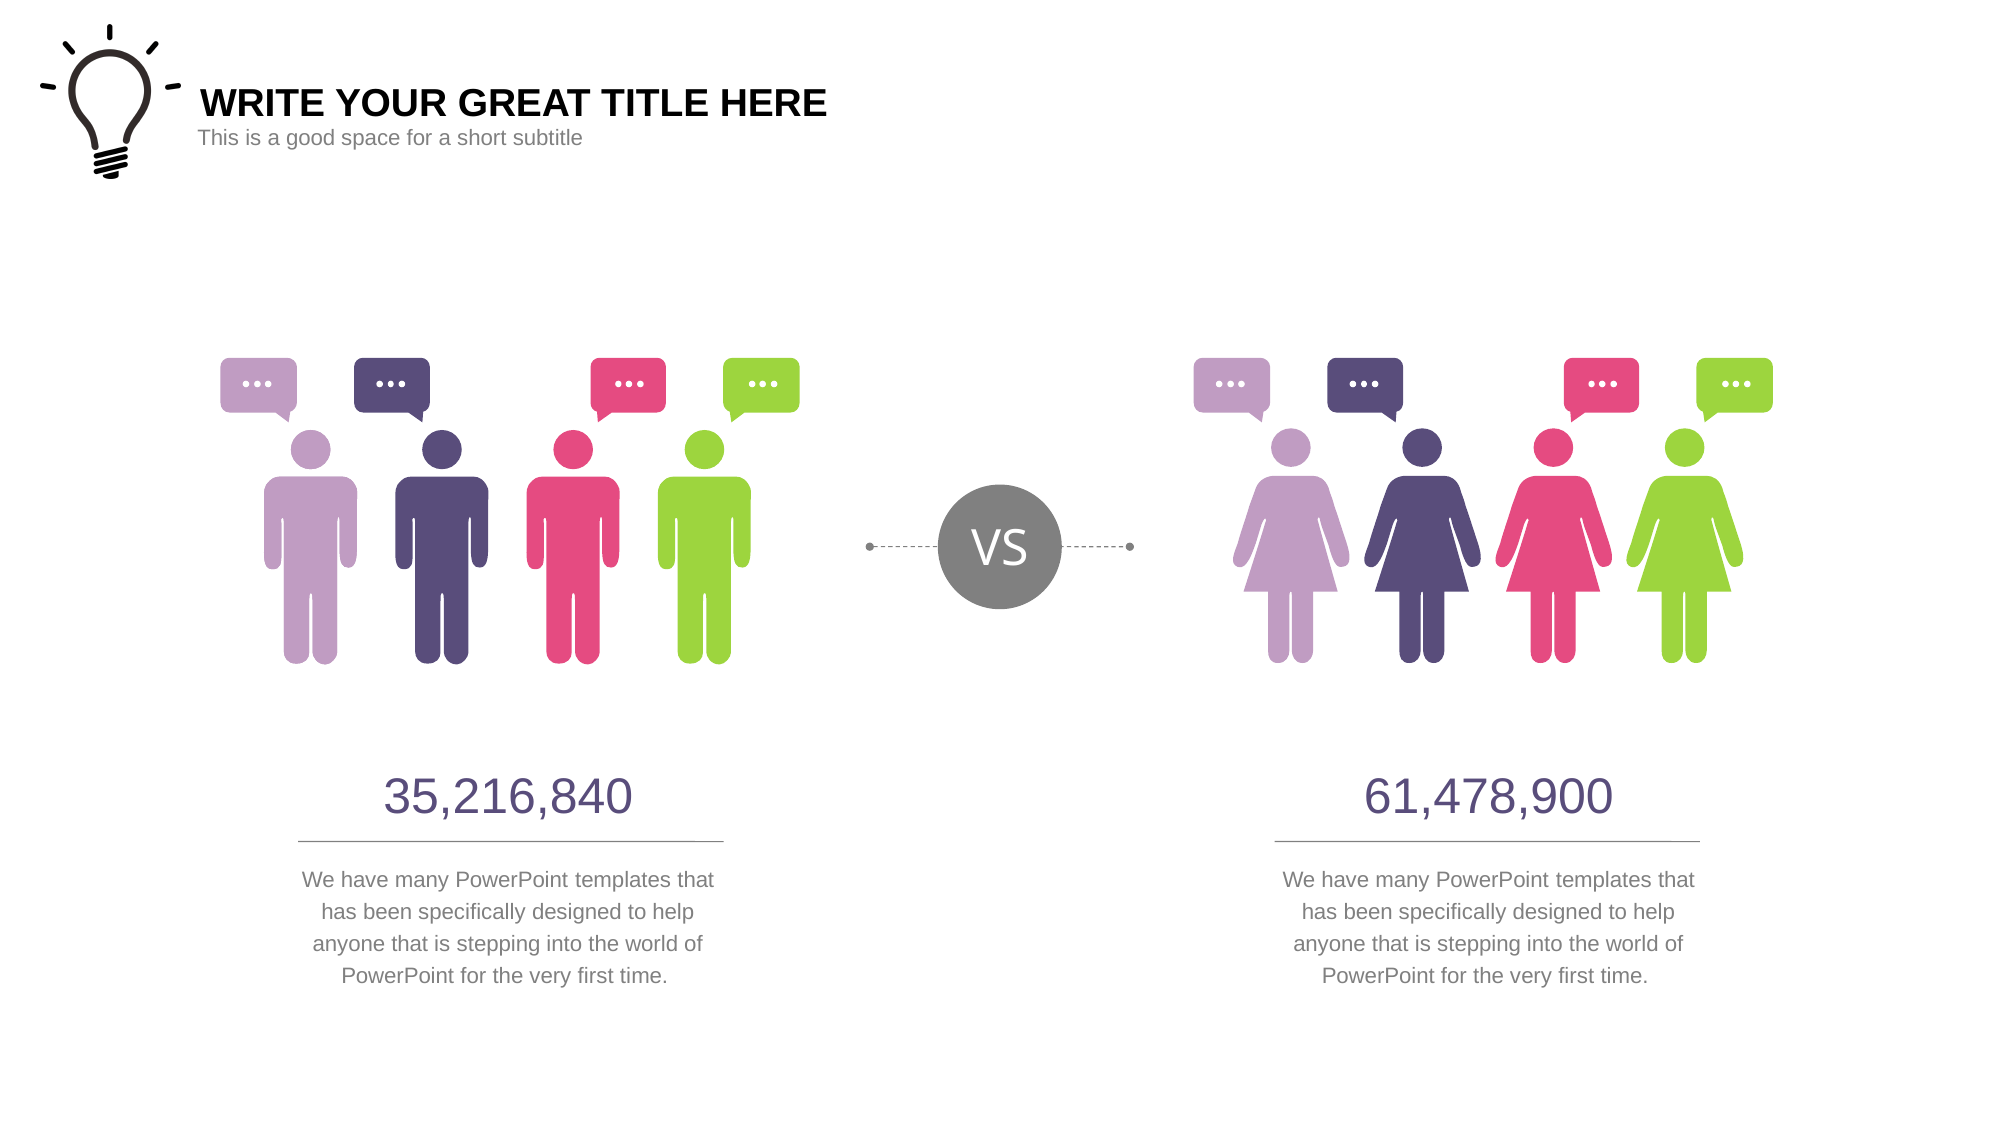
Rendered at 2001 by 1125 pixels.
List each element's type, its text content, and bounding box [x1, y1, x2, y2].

text_box This is a good space for a short subtitle [187, 115, 600, 158]
text_box [937, 484, 1062, 610]
picture [39, 23, 182, 180]
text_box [1491, 428, 1616, 664]
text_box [1327, 357, 1404, 423]
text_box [262, 429, 358, 665]
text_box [1359, 428, 1484, 664]
text_box 35,216,840 [368, 755, 649, 831]
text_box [353, 357, 431, 423]
text_box [1118, 542, 1134, 551]
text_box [722, 357, 800, 423]
text_box We have many PowerPoint templates that has been specifically designed to help anyone that is stepping into the world of PowerPoint for the very first time. [295, 860, 721, 989]
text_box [393, 429, 490, 665]
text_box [1621, 428, 1747, 664]
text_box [590, 357, 667, 423]
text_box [1193, 357, 1271, 423]
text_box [1228, 428, 1353, 664]
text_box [220, 357, 298, 423]
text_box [1696, 357, 1774, 423]
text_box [1563, 357, 1640, 423]
text_box We have many PowerPoint templates that has been specifically designed to help anyone that is stepping into the world of PowerPoint for the very first time. [1276, 860, 1702, 989]
text_box WRITE YOUR GREAT TITLE HERE [187, 70, 843, 132]
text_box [524, 429, 621, 665]
text_box 61,478,900 [1349, 755, 1629, 831]
text_box [865, 542, 880, 551]
text_box VS [956, 508, 1044, 583]
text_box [656, 429, 752, 665]
